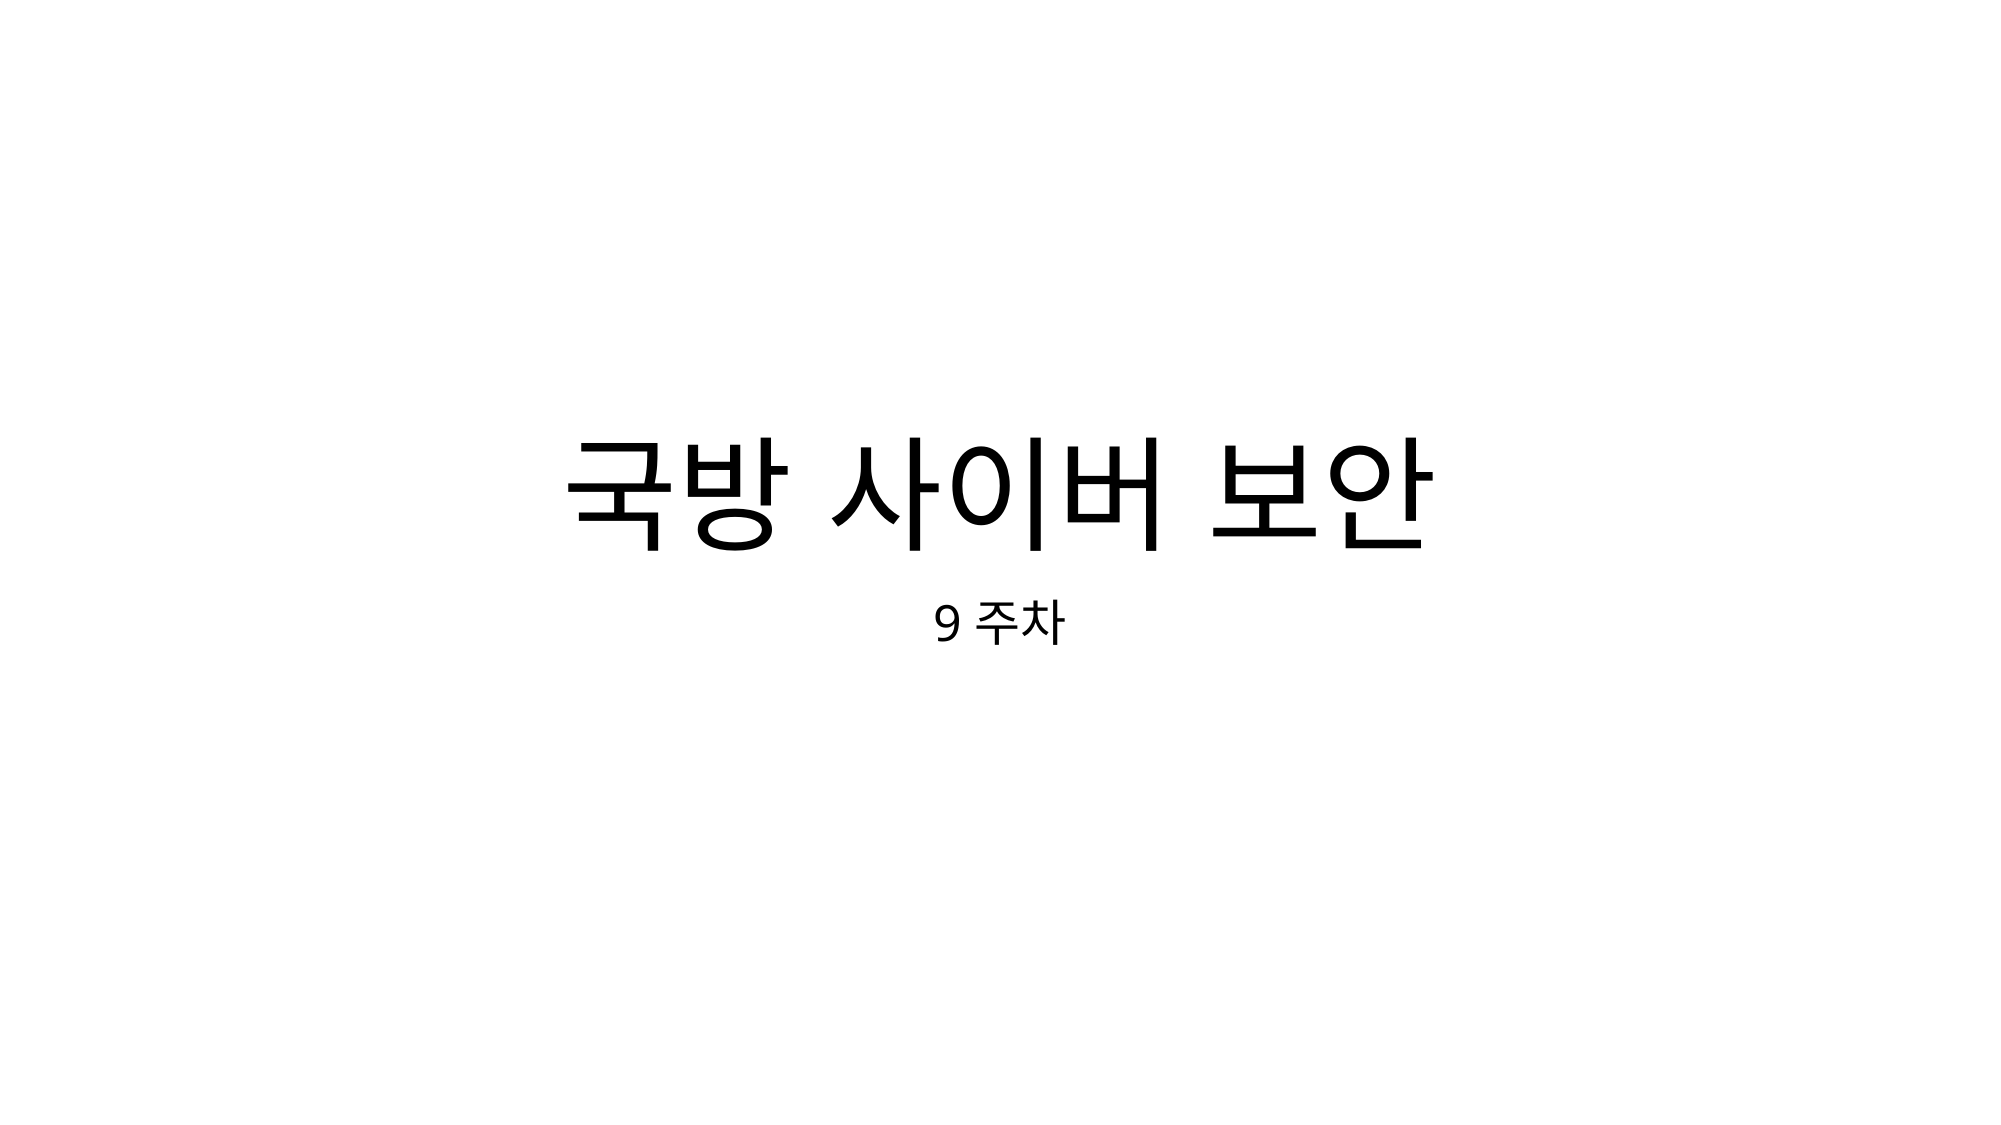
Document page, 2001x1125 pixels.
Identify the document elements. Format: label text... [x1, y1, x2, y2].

subtitle 9주차 [249, 590, 1750, 863]
title 국방 사이버 보안 [249, 184, 1750, 576]
